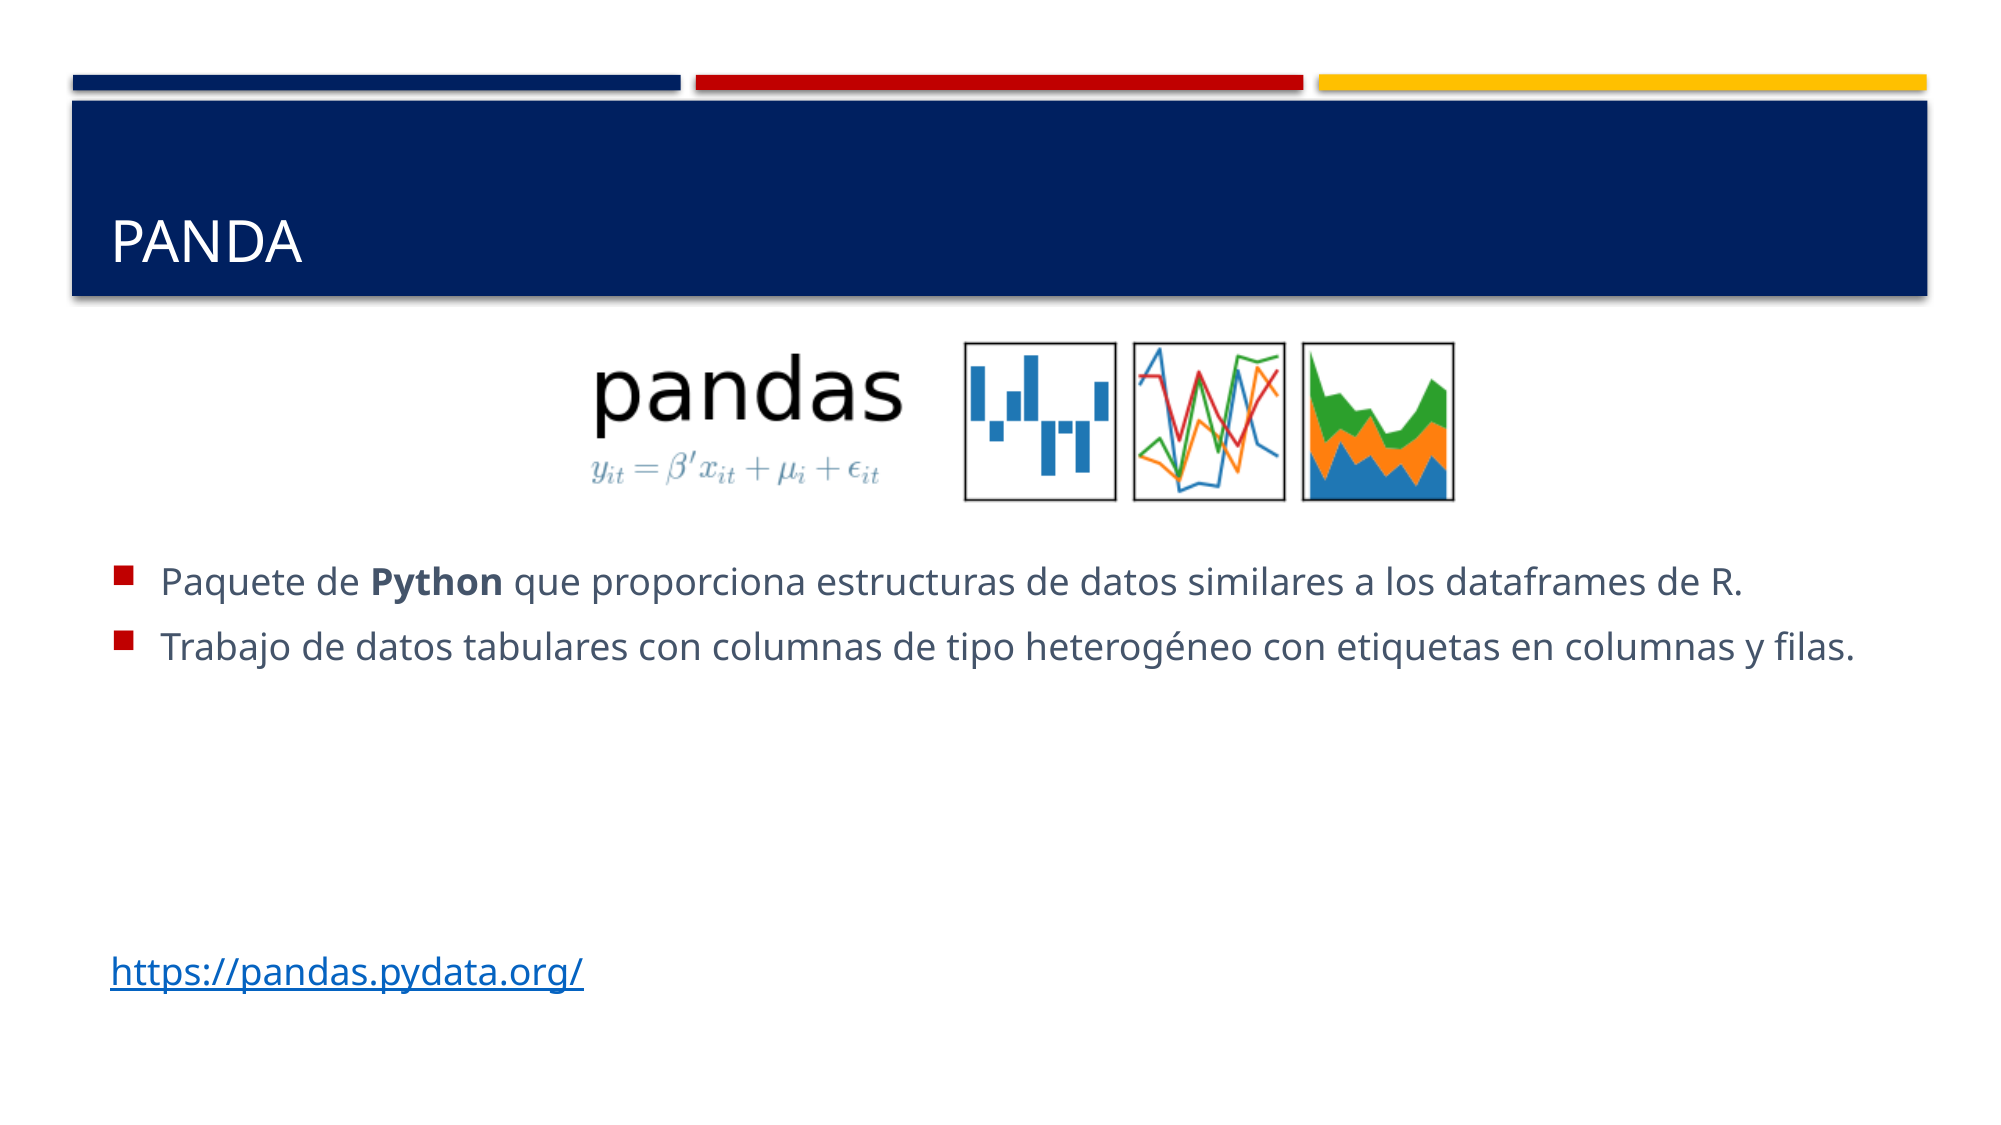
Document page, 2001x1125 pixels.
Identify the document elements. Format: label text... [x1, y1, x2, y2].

picture [465, 317, 1481, 524]
title panda [95, 115, 1905, 282]
list Paquete de Python que proporciona estructuras de datos similares a los dataframes de R. Trabajo de datos tabulares con columnas de tipo heterogéneo con etiquetas en columnas y filas. https://pandas.pydata.org/ [95, 476, 1905, 1081]
